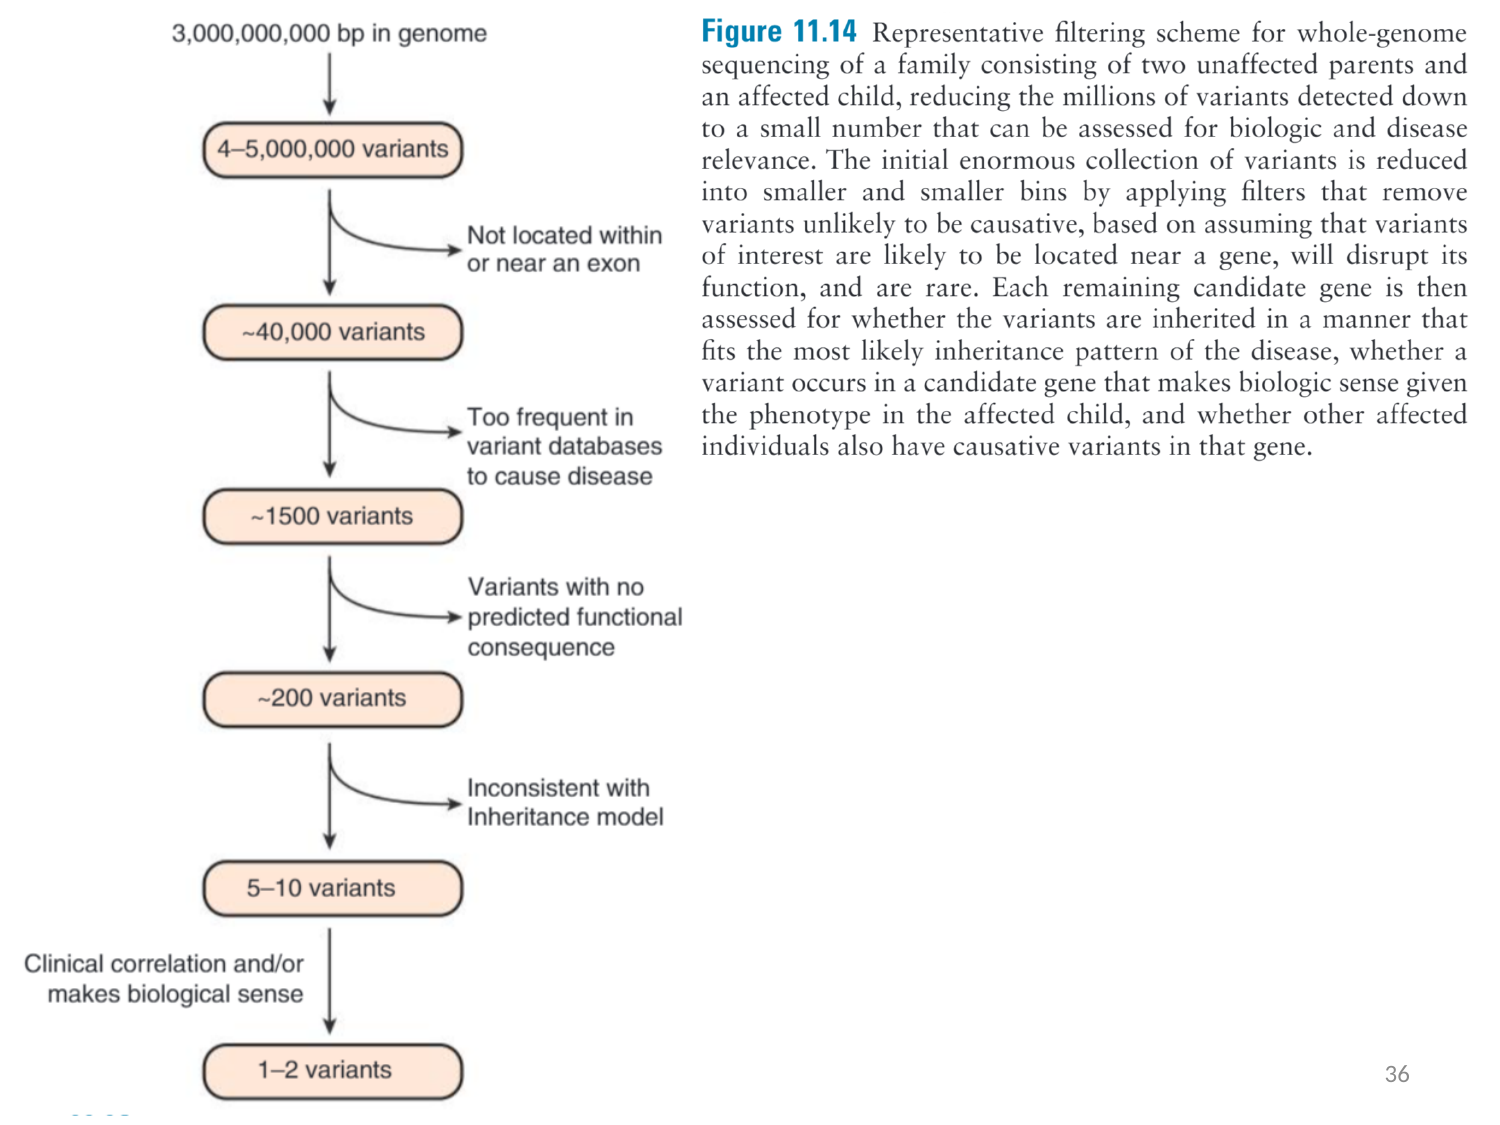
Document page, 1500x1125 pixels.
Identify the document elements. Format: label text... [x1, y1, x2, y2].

slide_number 36 [1074, 1042, 1425, 1103]
picture [12, 12, 1479, 1116]
